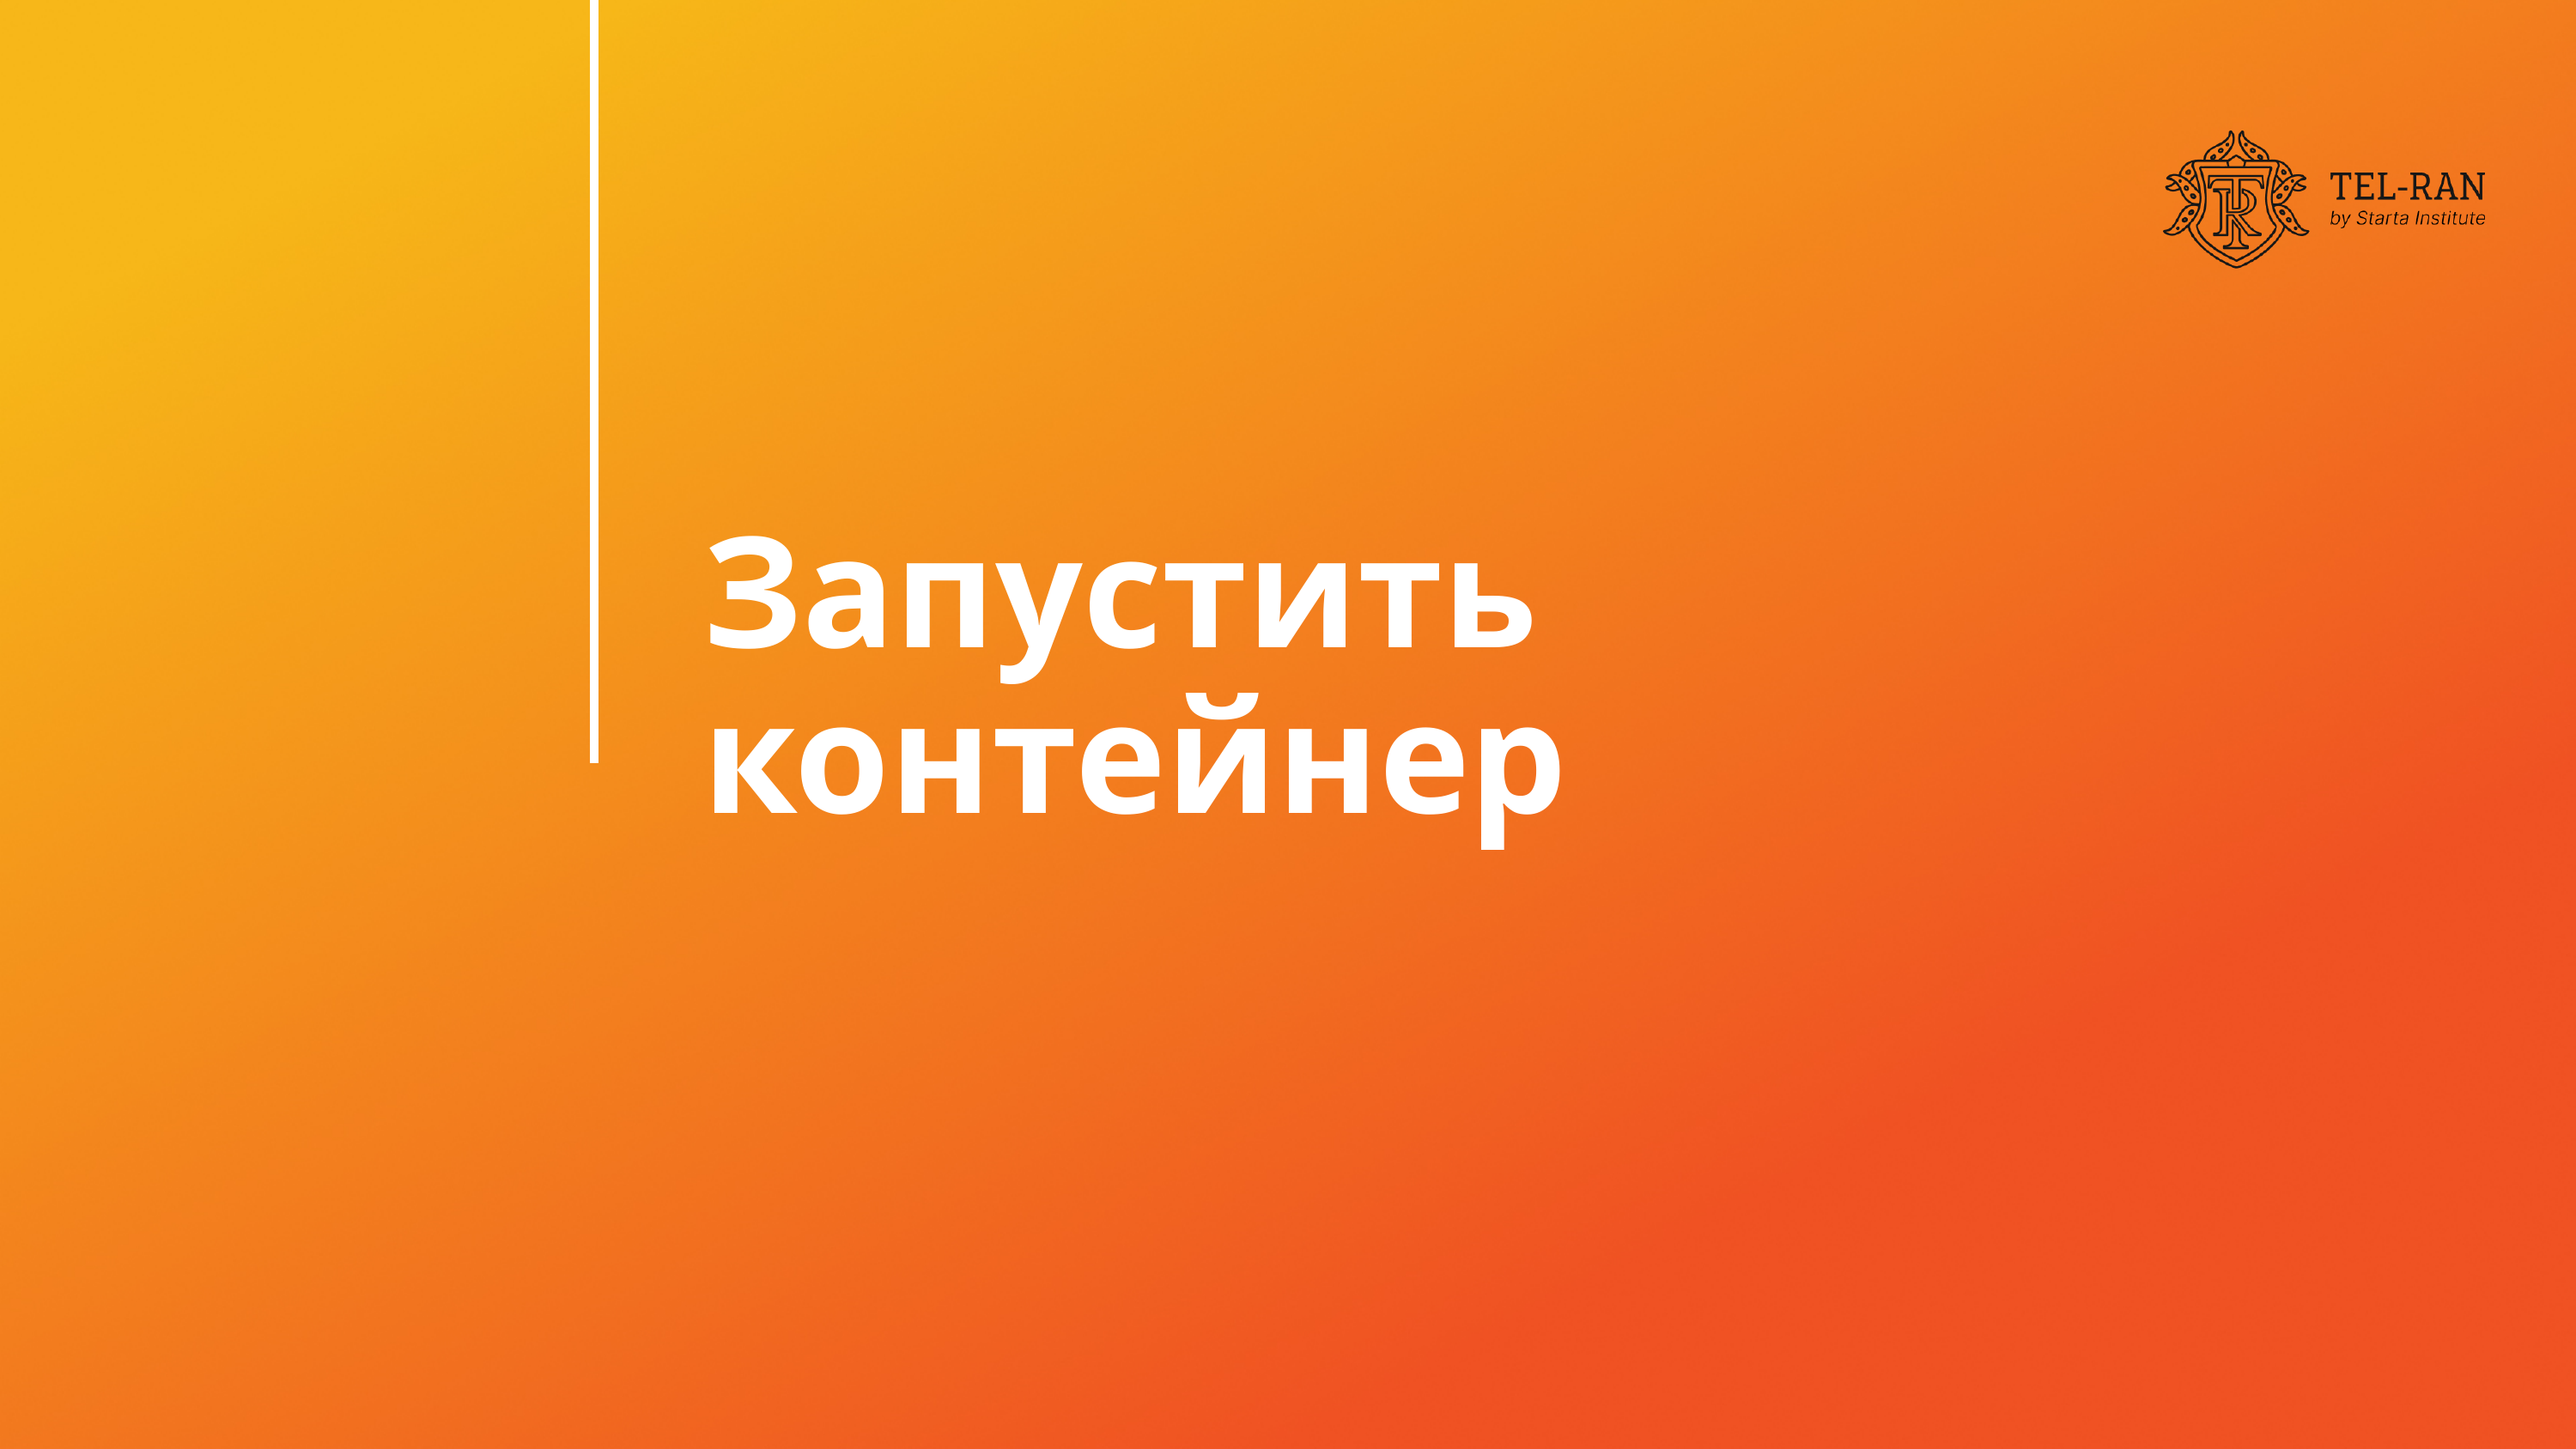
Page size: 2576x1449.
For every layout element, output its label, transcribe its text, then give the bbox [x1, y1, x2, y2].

text_box Запустить контейнер [702, 357, 2339, 1005]
picture [0, 0, 2576, 1449]
